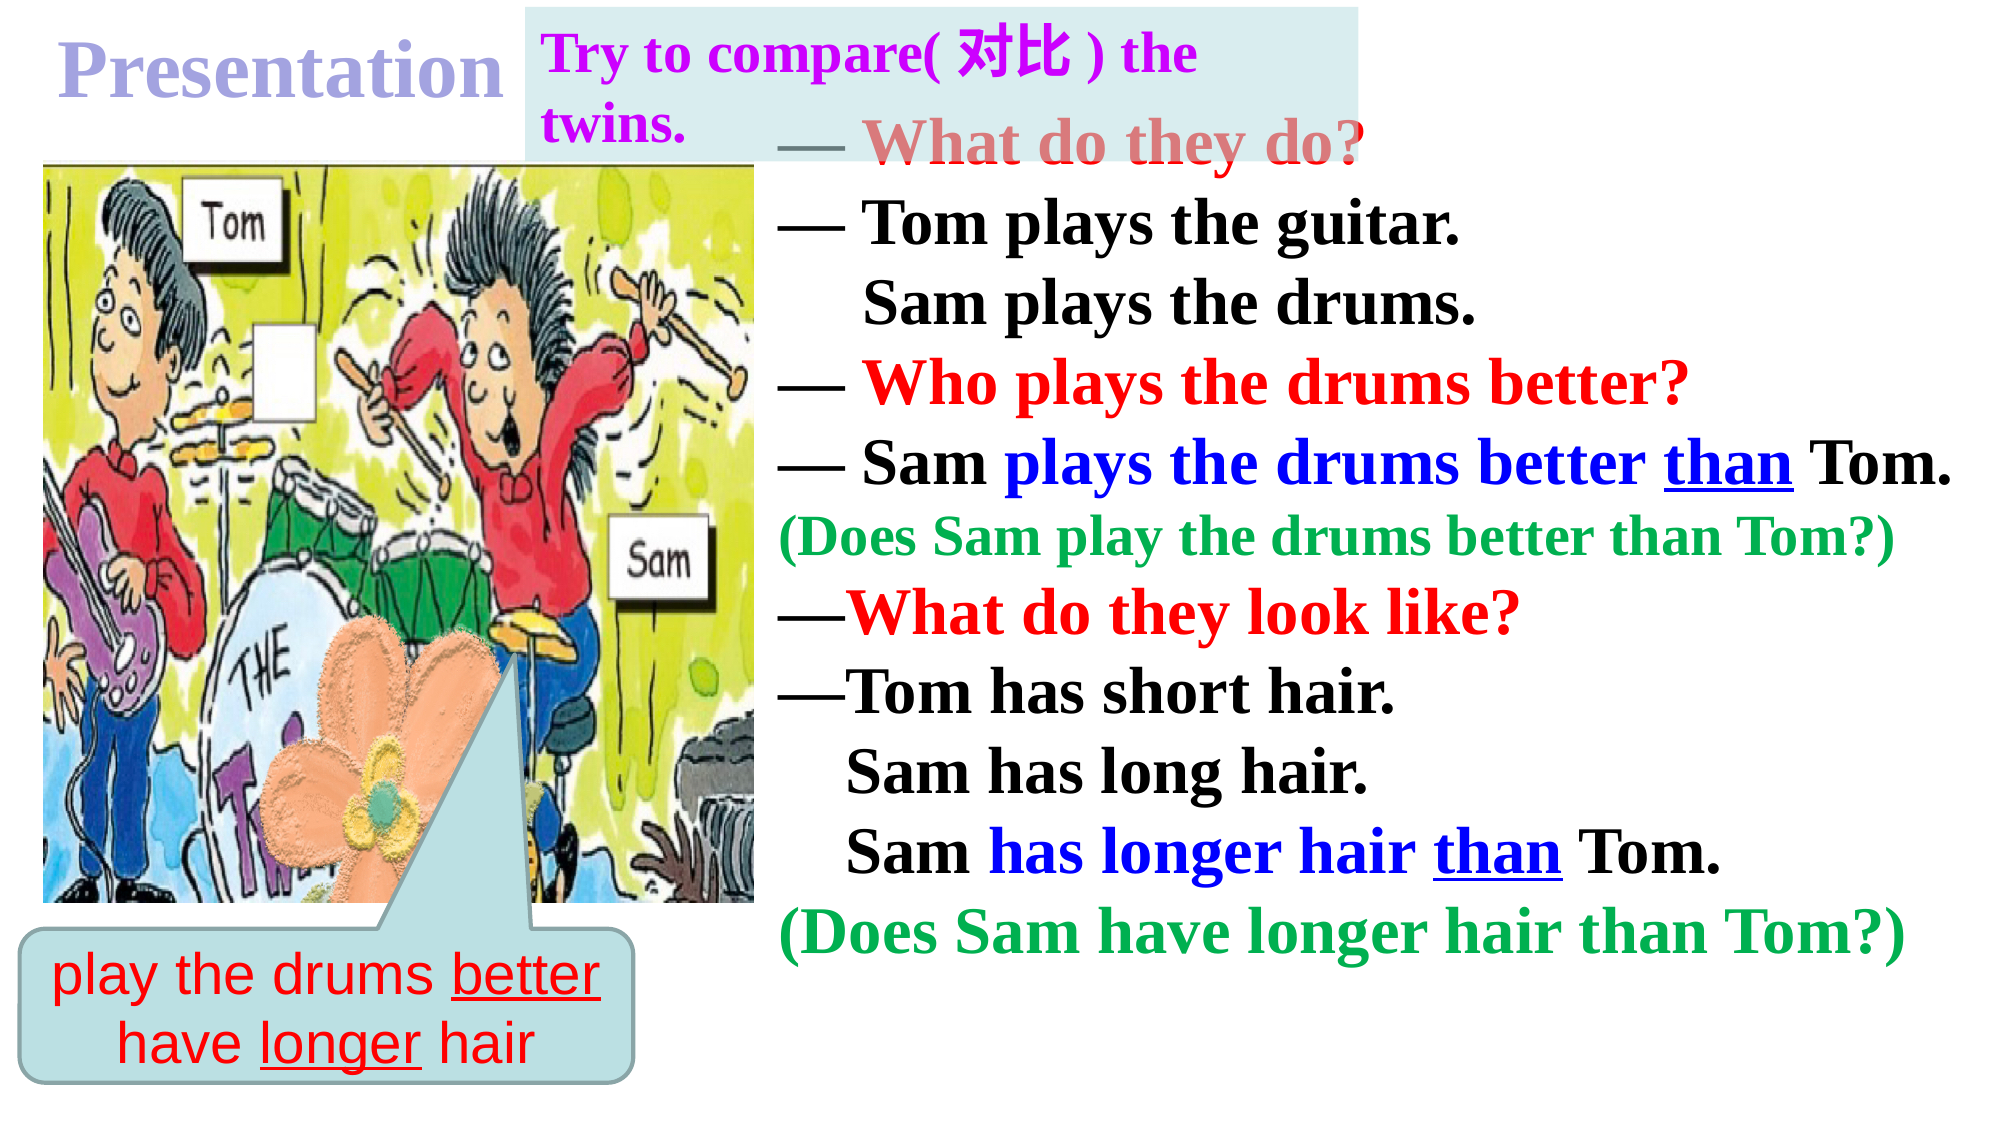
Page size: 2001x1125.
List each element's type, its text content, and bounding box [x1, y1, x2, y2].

text_box Try to compare(对比) the twins. [525, 6, 1359, 162]
text_box — What do they do? — Tom plays the guitar. Sam plays the drums. — Who plays the drums better? — Sam plays the drums better than Tom. (Does Sam play the drums better than Tom?) —What do they look like? —Tom has short hair. Sam has long hair. Sam has longer hair than Tom. (Does Sam have longer hair than Tom?) [763, 90, 1977, 975]
text_box play the drums better have longer hair [17, 911, 636, 1085]
picture [42, 160, 754, 904]
text_box Presentation [43, 7, 525, 105]
